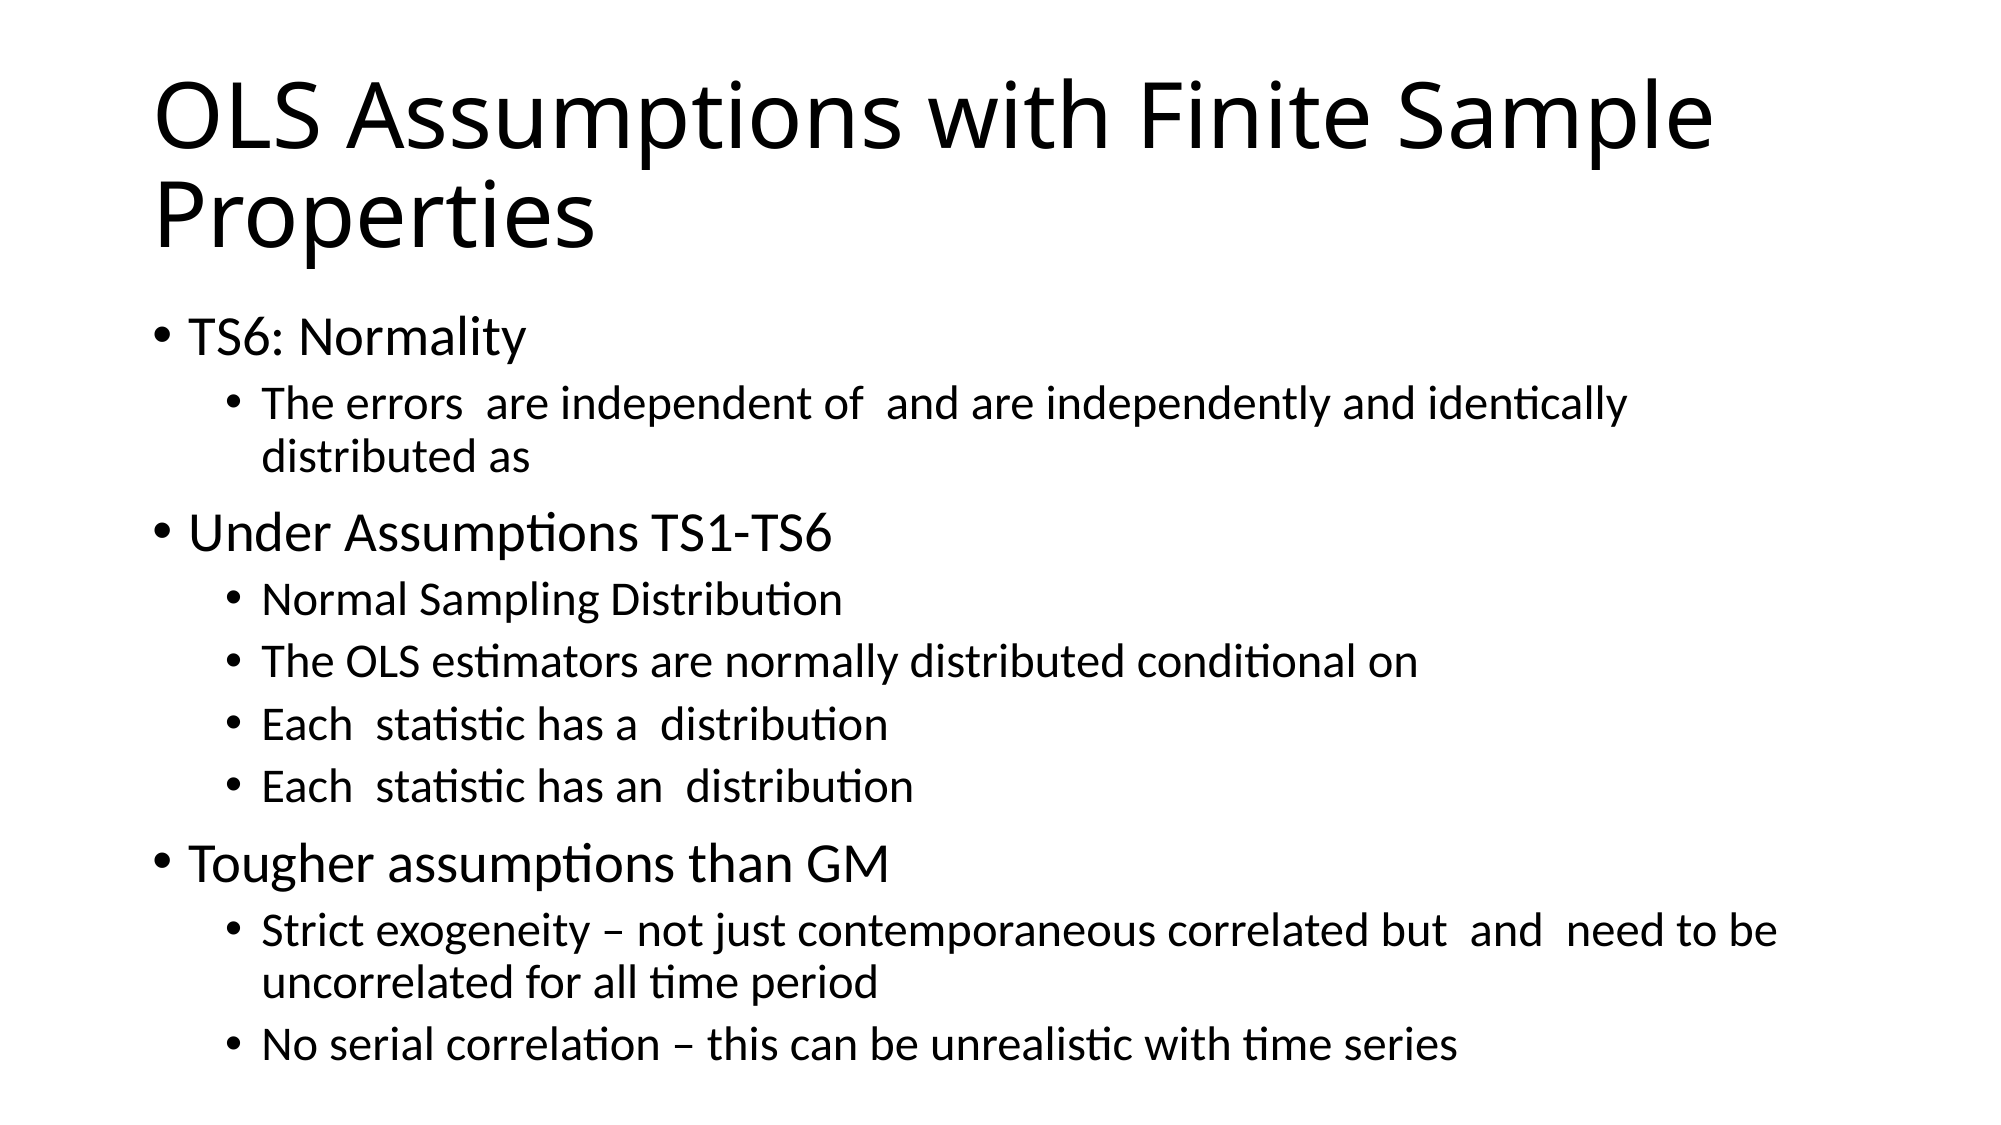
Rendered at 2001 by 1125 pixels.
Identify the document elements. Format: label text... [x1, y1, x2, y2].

title OLS Assumptions with Finite Sample Properties [137, 59, 1863, 278]
